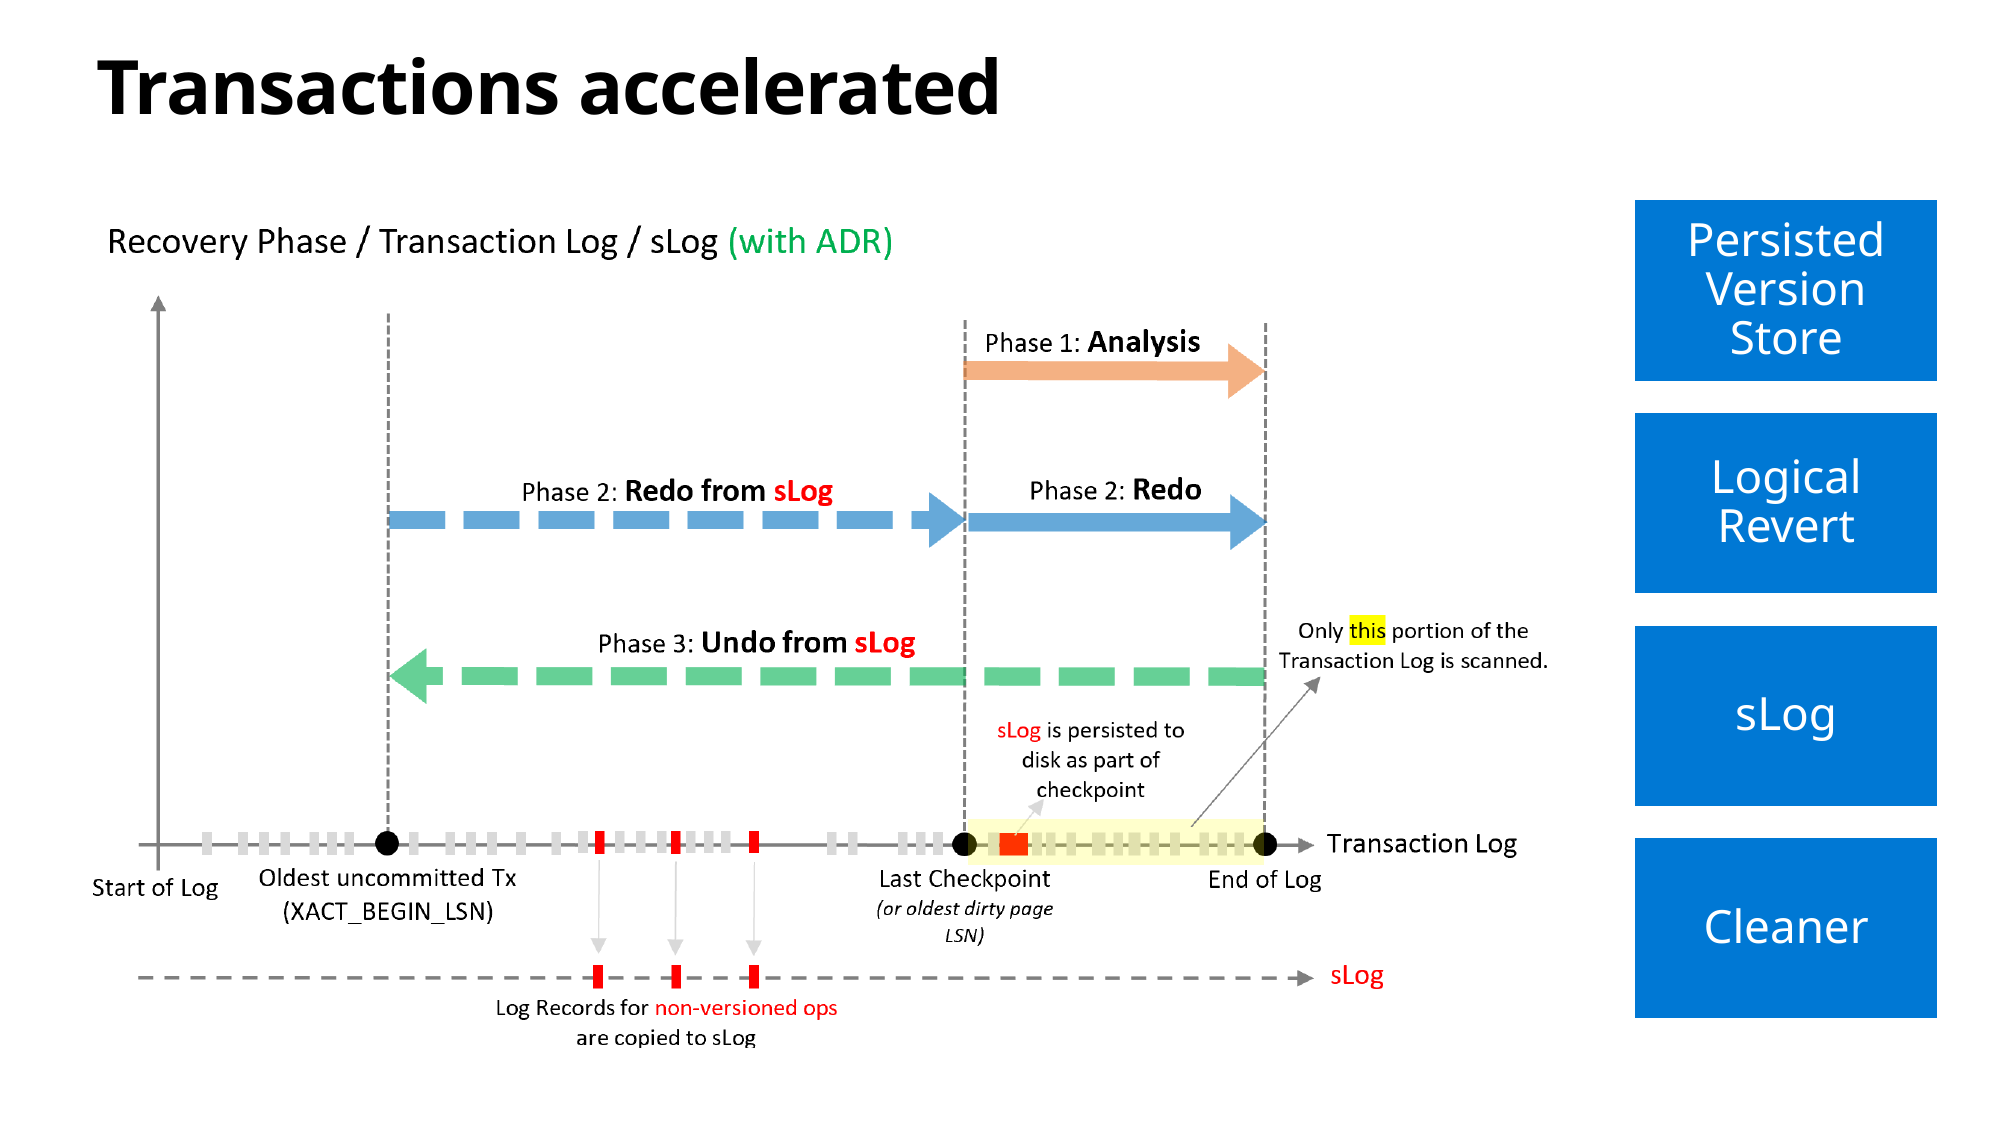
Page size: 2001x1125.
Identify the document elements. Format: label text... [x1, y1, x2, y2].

picture [62, 199, 1556, 1060]
title Transactions accelerated [96, 39, 1904, 131]
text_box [1592, 199, 1981, 1020]
